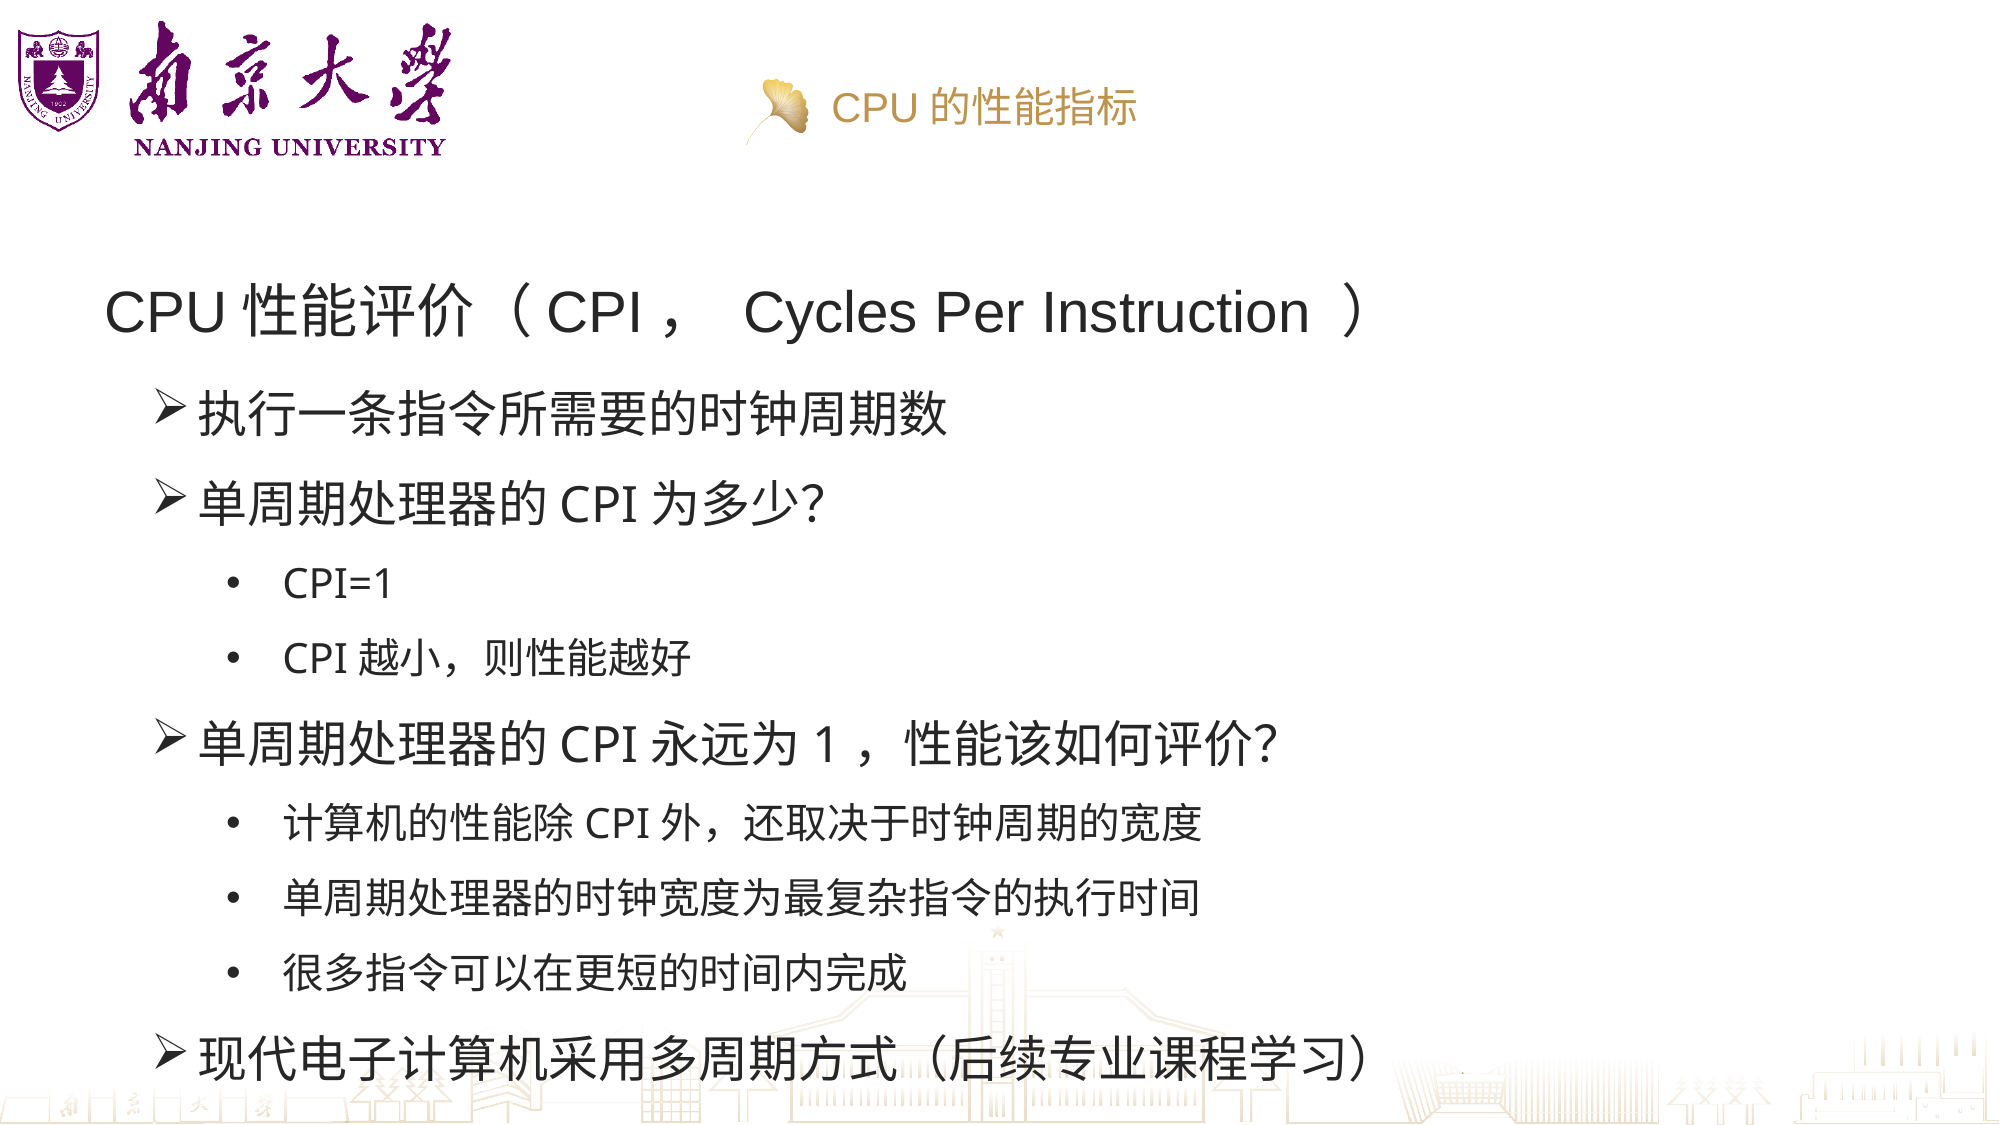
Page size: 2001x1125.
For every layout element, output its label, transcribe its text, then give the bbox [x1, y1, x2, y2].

picture [18, 21, 451, 160]
picture [731, 64, 824, 169]
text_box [116, 249, 1864, 1092]
text_box CPU的性能指标 [816, 73, 1327, 139]
